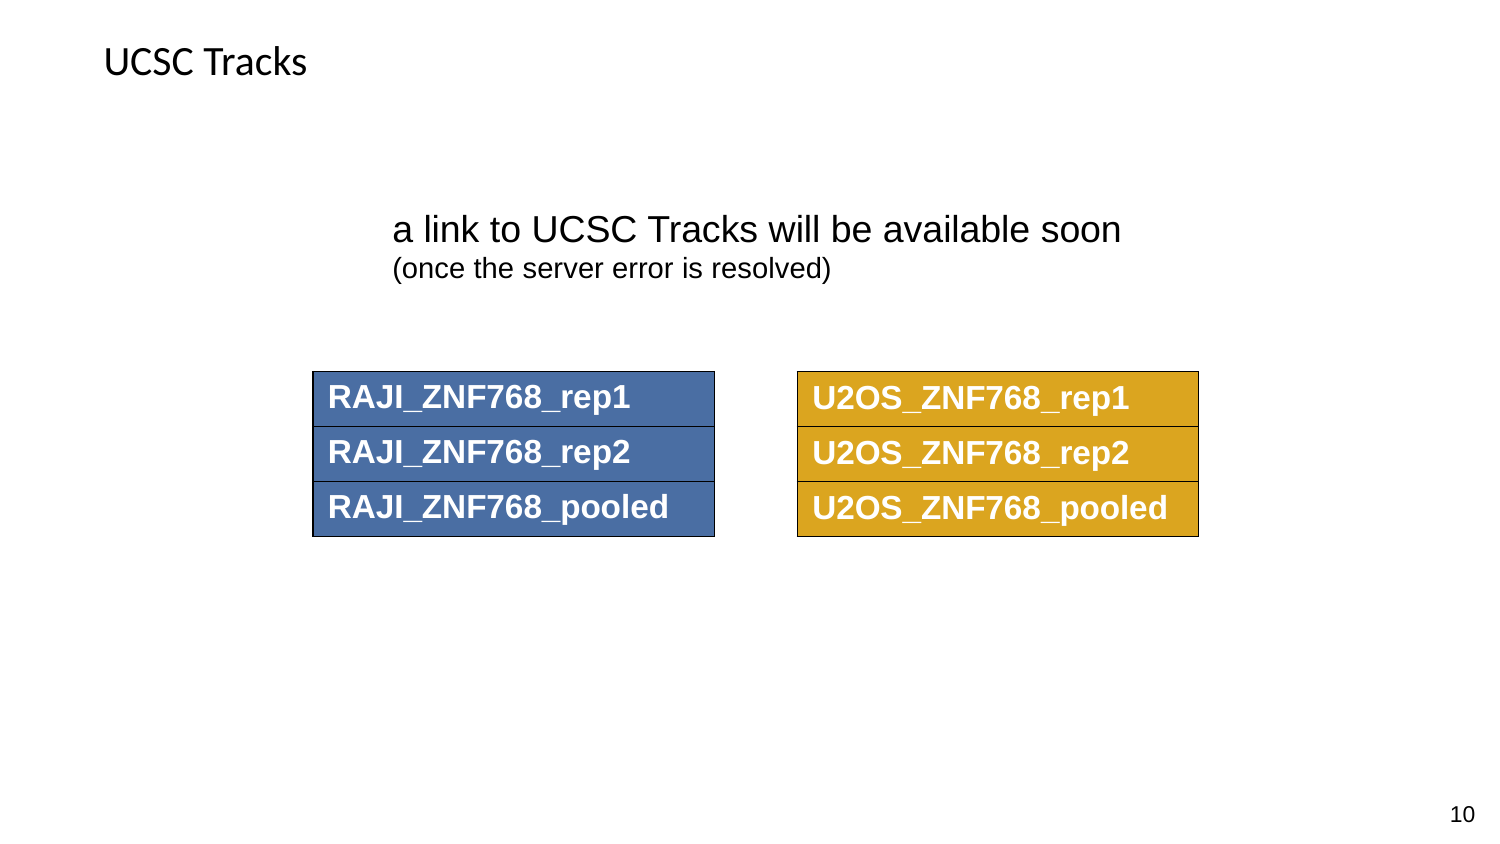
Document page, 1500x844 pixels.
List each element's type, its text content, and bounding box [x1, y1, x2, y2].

table_cell RAJI_ZNF768_pooled [314, 482, 714, 536]
table_header RAJI_ZNF768_rep1 [314, 372, 714, 426]
table_header U2OS_ZNF768_rep1 [798, 372, 1198, 426]
table_cell RAJI_ZNF768_rep2 [314, 427, 714, 481]
title UCSC Tracks [88, 0, 1425, 120]
table_cell U2OS_ZNF768_rep2 [798, 427, 1198, 481]
slide_number 10 [1425, 788, 1500, 840]
table_cell U2OS_ZNF768_pooled [798, 482, 1198, 536]
text_box a link to UCSC Tracks will be available soon (once the server error is resolved) [377, 197, 1138, 293]
